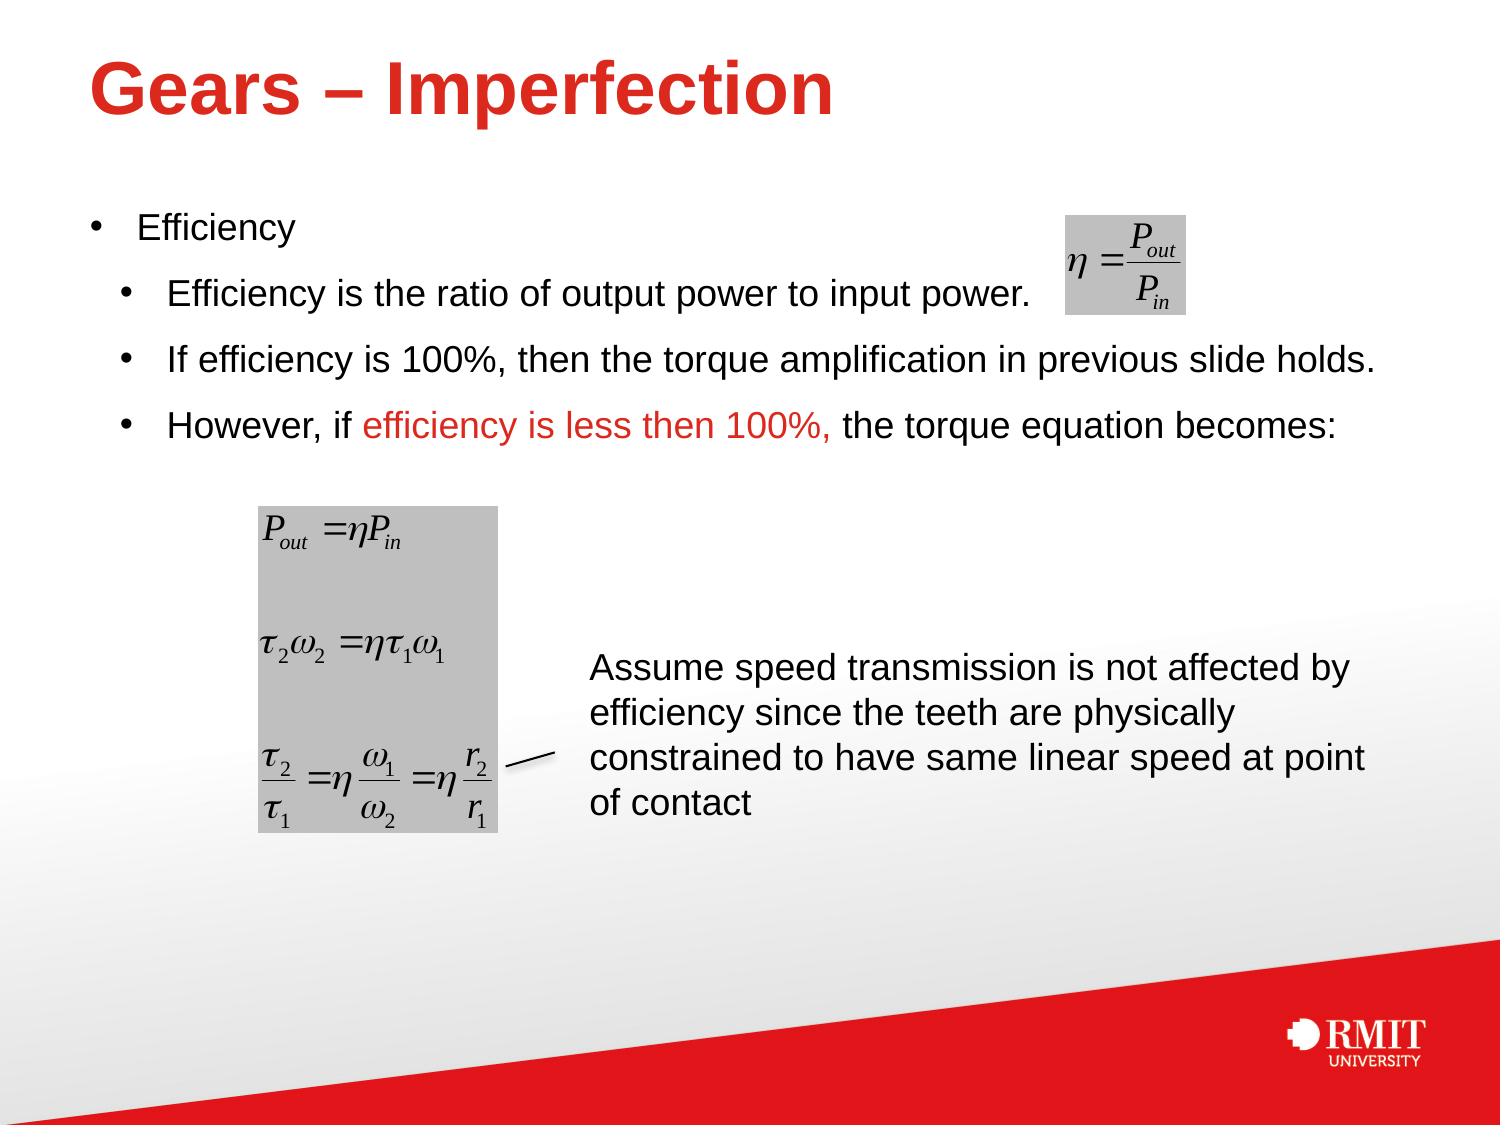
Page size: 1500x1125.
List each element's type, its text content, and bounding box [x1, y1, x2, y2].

title Gears – Imperfection [75, 72, 1425, 157]
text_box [1064, 215, 1187, 316]
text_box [505, 752, 555, 767]
list Efficiency Efficiency is the ratio of output power to input power. If efficiency is 100%, then the torque amplification in previous slide holds. However, if efficiency is less then 100%, the torque equation becomes: [75, 195, 1425, 924]
text_box Assume speed transmission is not affected by efficiency since the teeth are physically constrained to have same linear speed at point of contact [574, 635, 1385, 831]
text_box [257, 505, 498, 834]
picture [0, 0, 1500, 1125]
